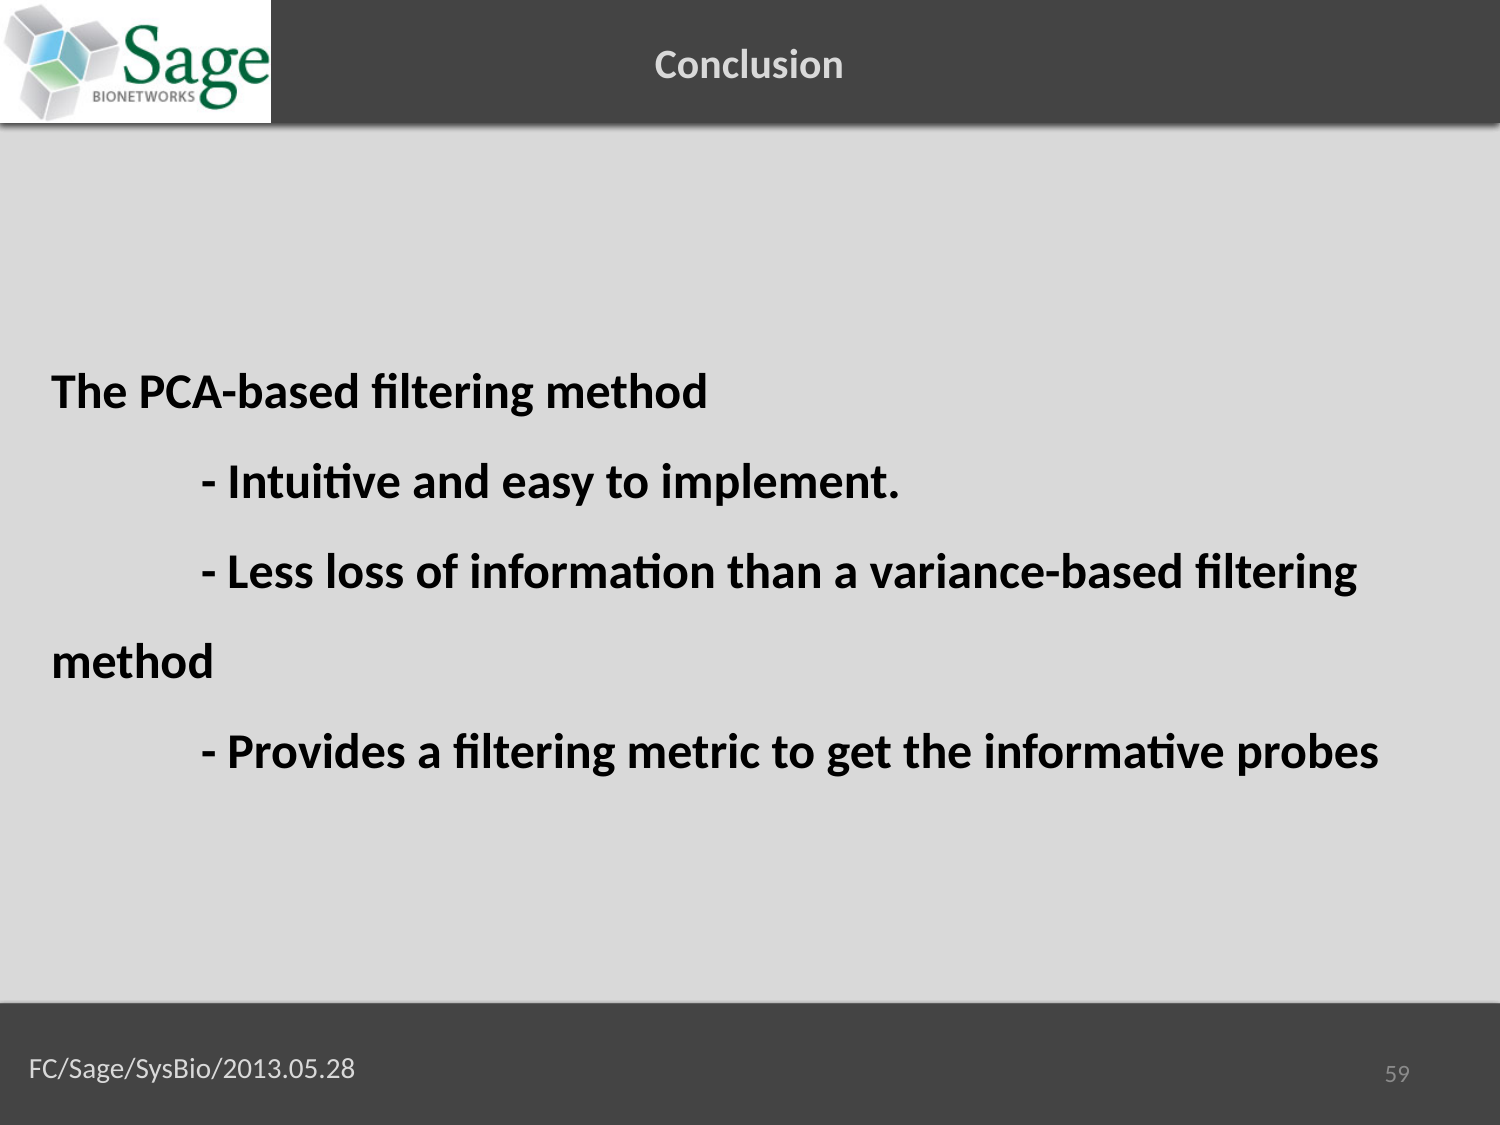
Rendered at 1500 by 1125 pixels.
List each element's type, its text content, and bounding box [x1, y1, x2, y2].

text_box The PCA-based filtering method - Intuitive and easy to implement. - Less loss of information than a variance-based filtering method - Provides a filtering metric to get the informative probes [36, 321, 1464, 787]
picture [0, 0, 271, 123]
slide_number 59 [1074, 1042, 1425, 1103]
text_box Conclusion [328, 29, 1171, 95]
